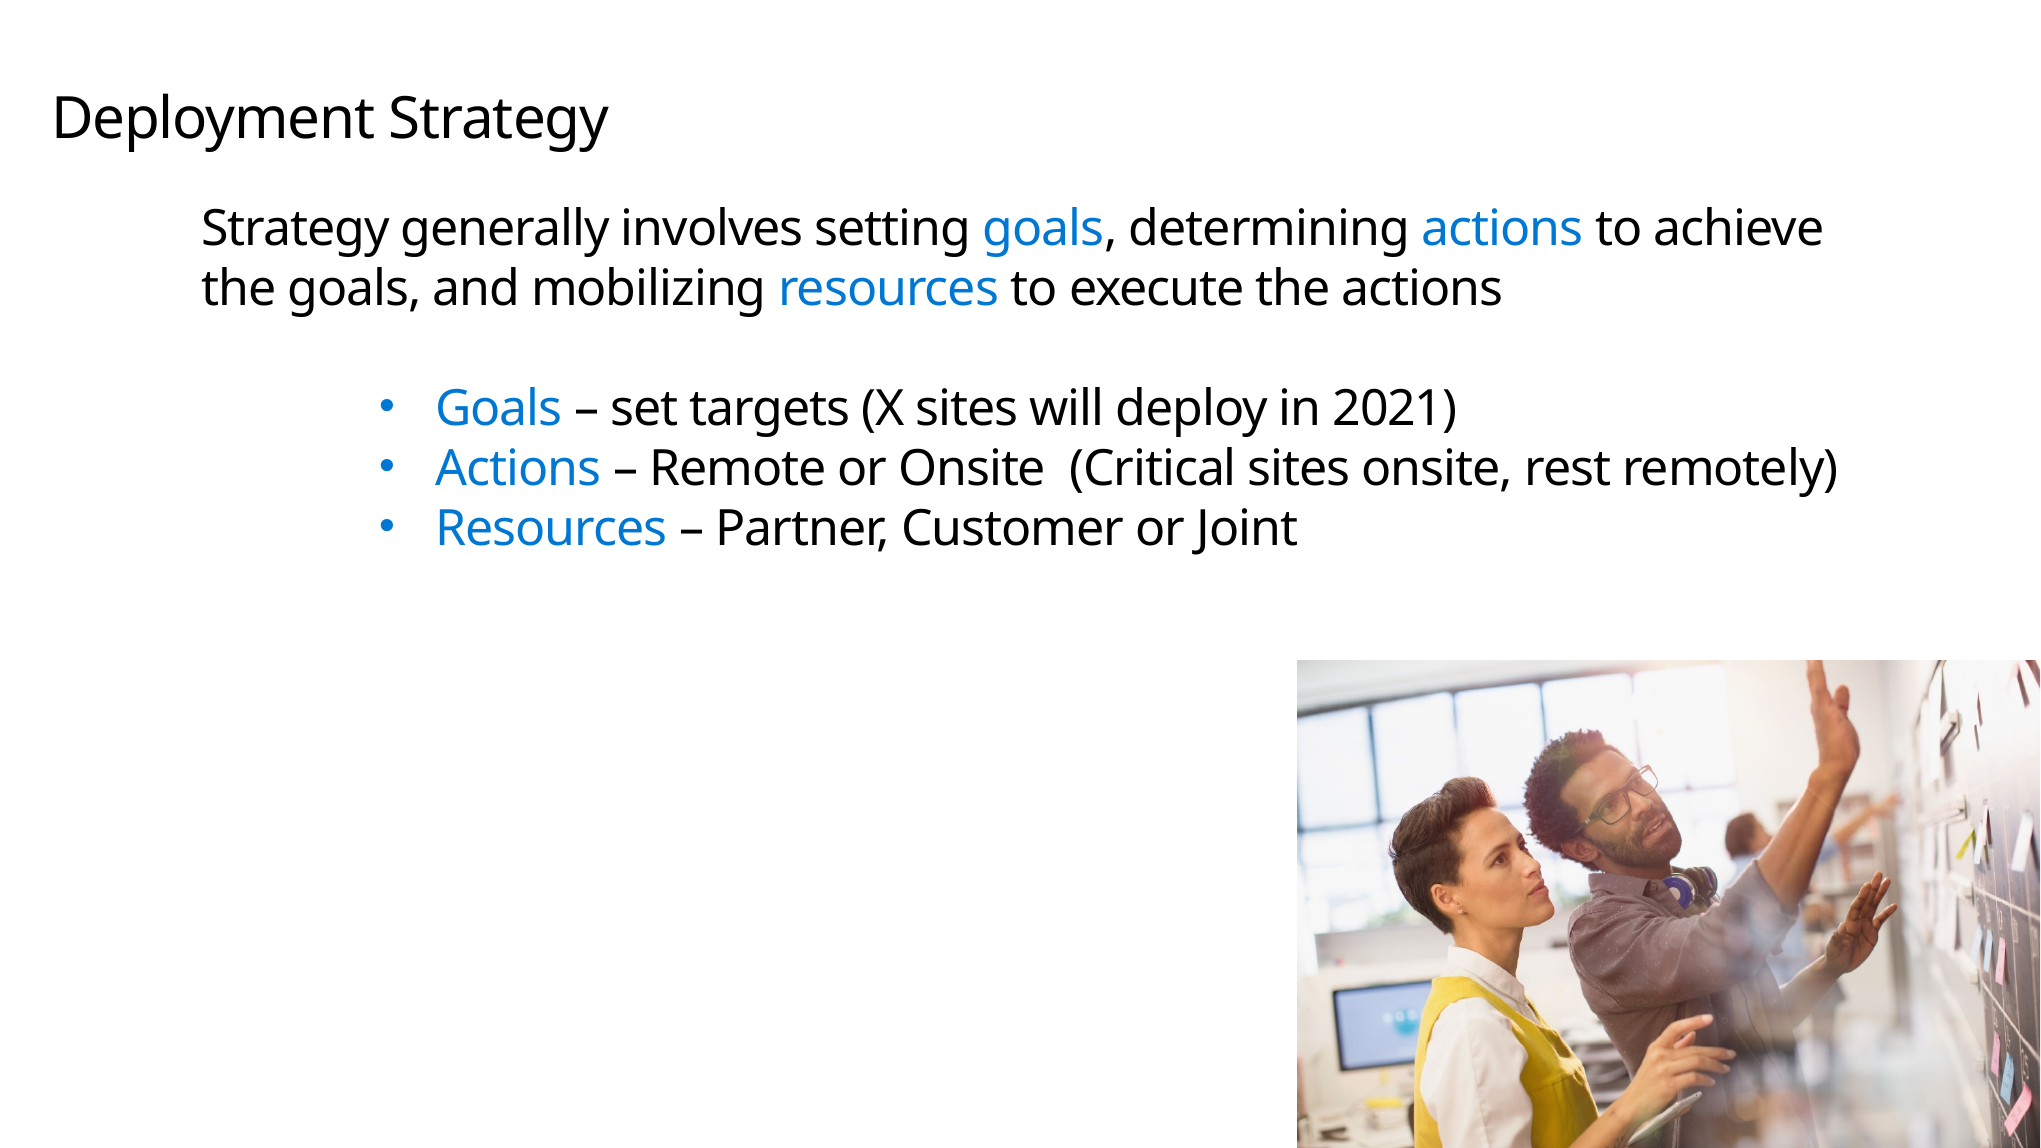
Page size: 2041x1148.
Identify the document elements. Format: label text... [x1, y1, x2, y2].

picture [1296, 659, 2041, 1148]
list Strategy generally involves setting goals, determining actions to achieve the goals, and mobilizing resources to execute the actions Goals – set targets (X sites will deploy in 2021) Actions – Remote or Onsite (Critical sites onsite, rest remotely) Resources – Partner, Customer or Joint [201, 180, 1868, 635]
title Deployment Strategy [51, 73, 1811, 155]
